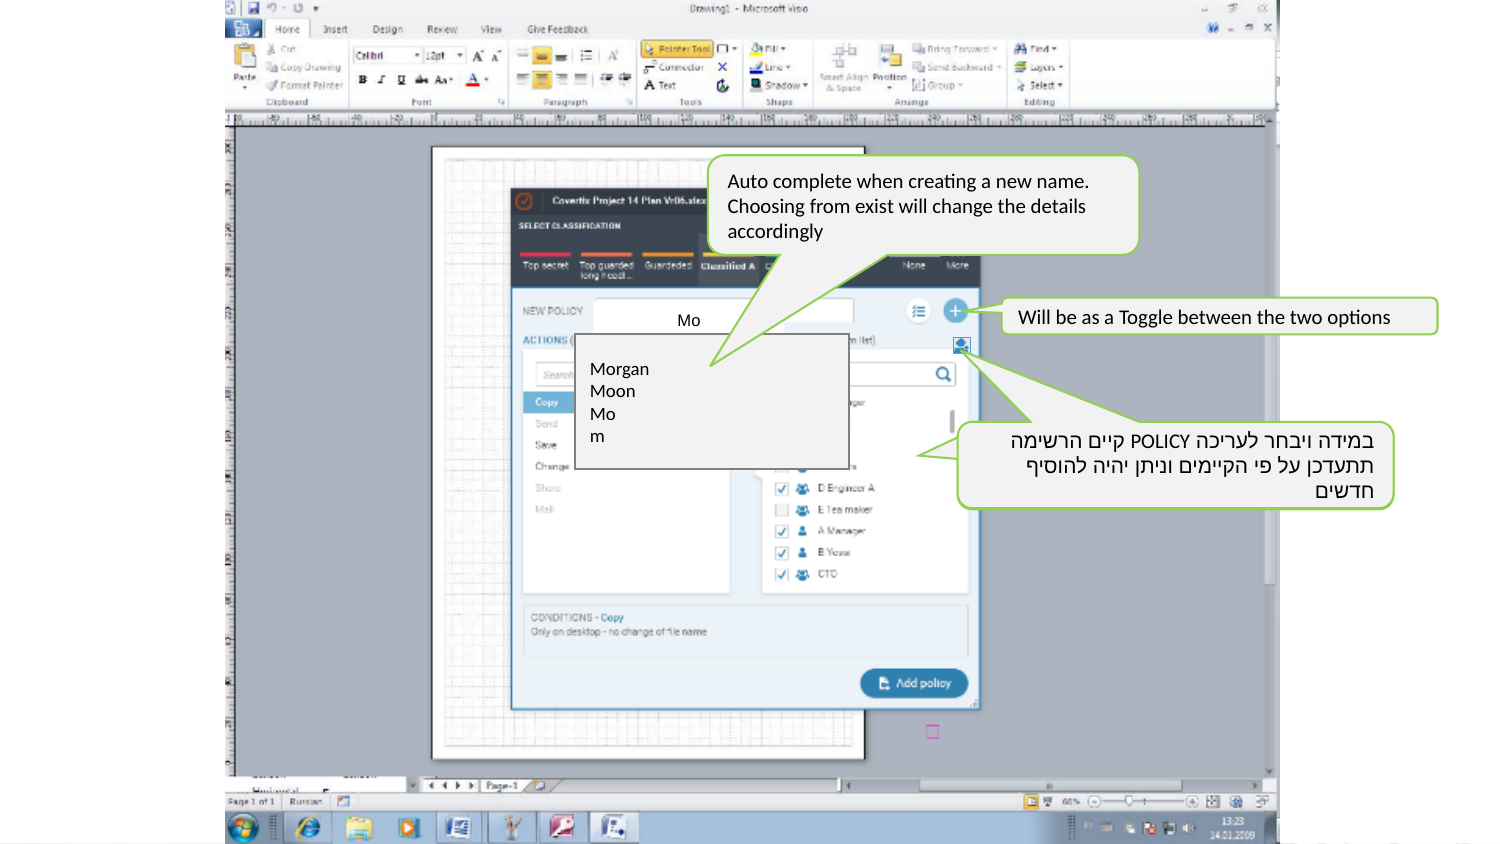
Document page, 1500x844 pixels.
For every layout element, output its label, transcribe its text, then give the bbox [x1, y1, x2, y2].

text_box במידה ויבחר לעריכה POLICY קיים הרשימה תתעדכן על פי הקיימים וניתן יהיה להוסיף חדשים [1280, 420, 1395, 510]
picture [224, 0, 1280, 844]
text_box Will be as a Toggle between the two options [1280, 296, 1439, 336]
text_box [953, 337, 970, 353]
